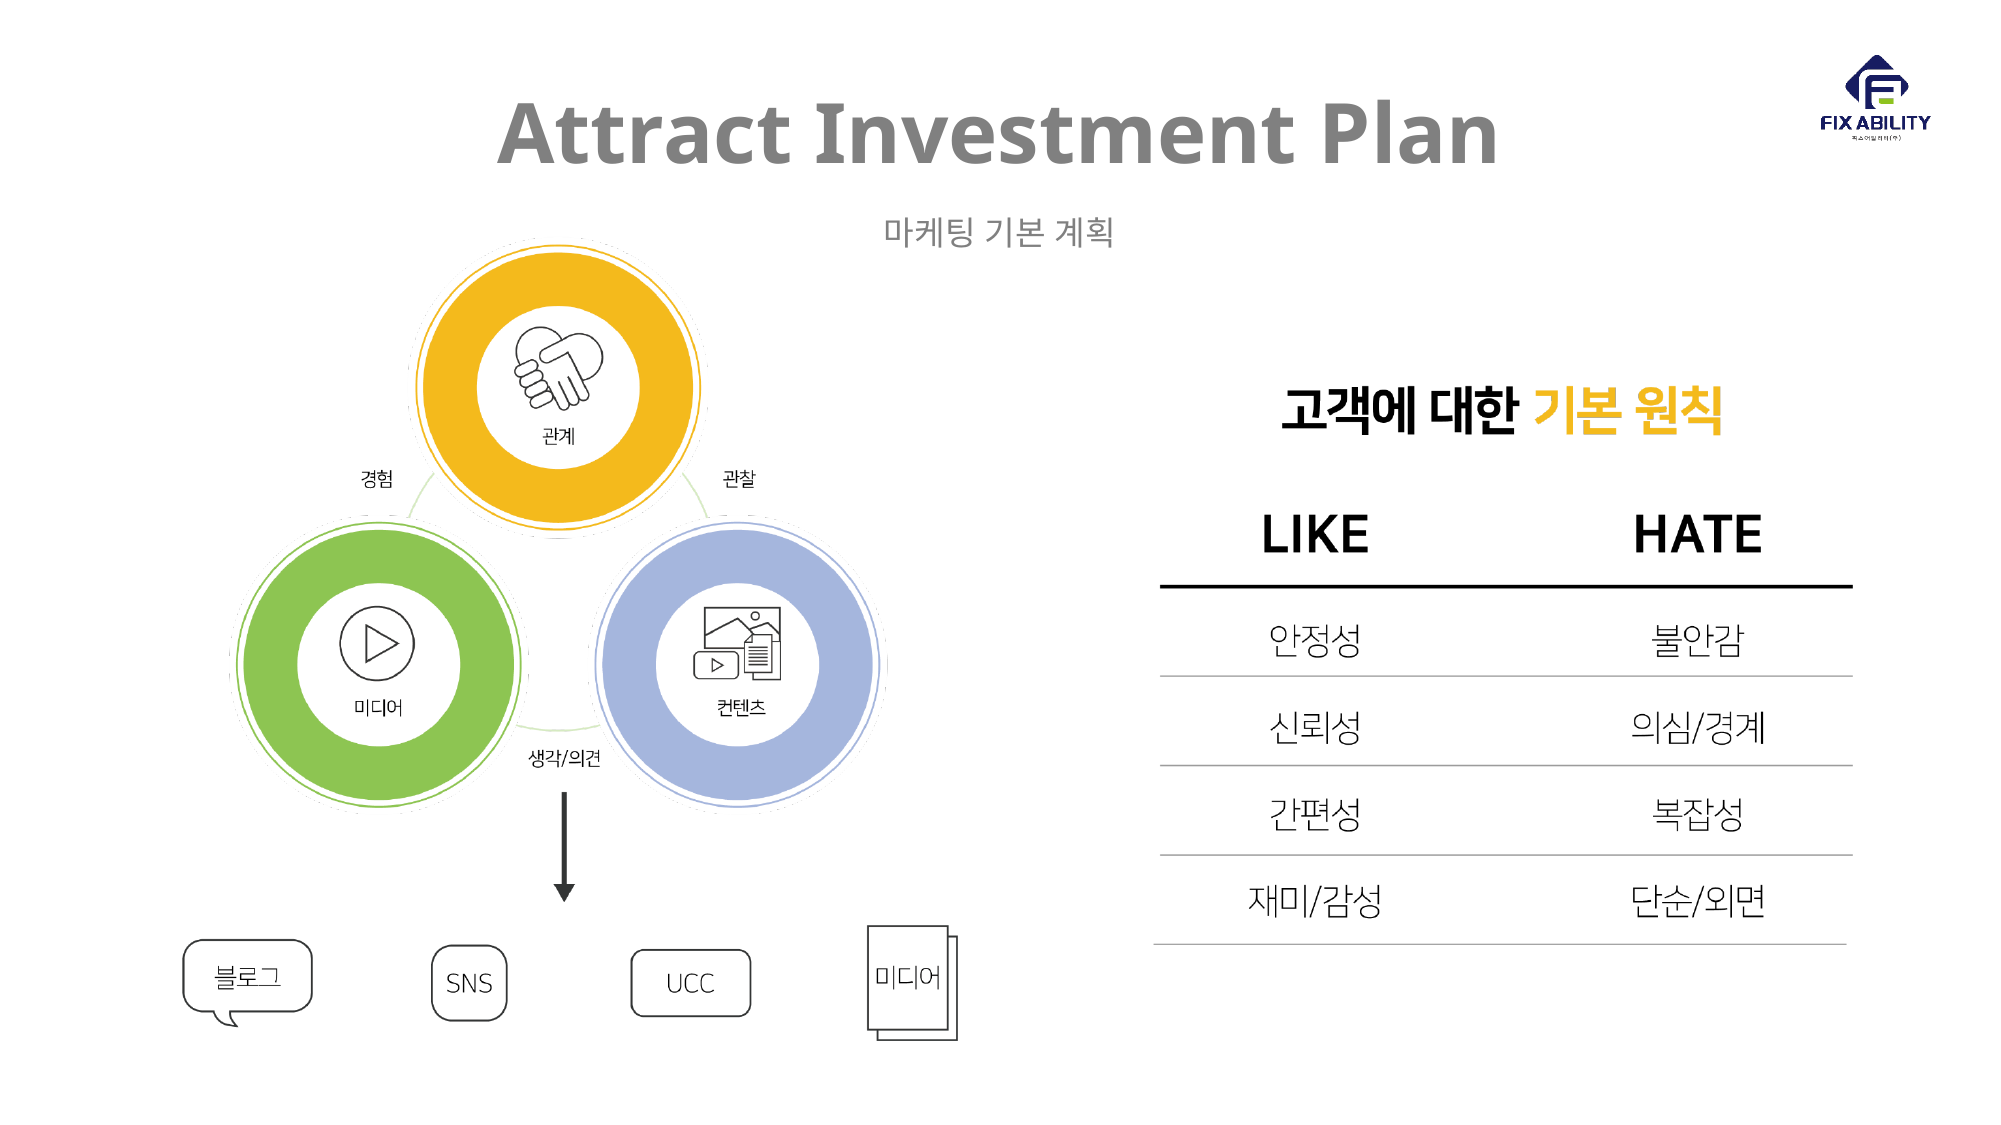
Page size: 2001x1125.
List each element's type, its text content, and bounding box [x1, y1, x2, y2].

picture [181, 236, 958, 1041]
picture [1821, 54, 1931, 141]
title Attract Investment Plan [132, 54, 1868, 204]
list 마케팅 기본 계획 [132, 204, 1868, 268]
picture [1153, 385, 1854, 945]
